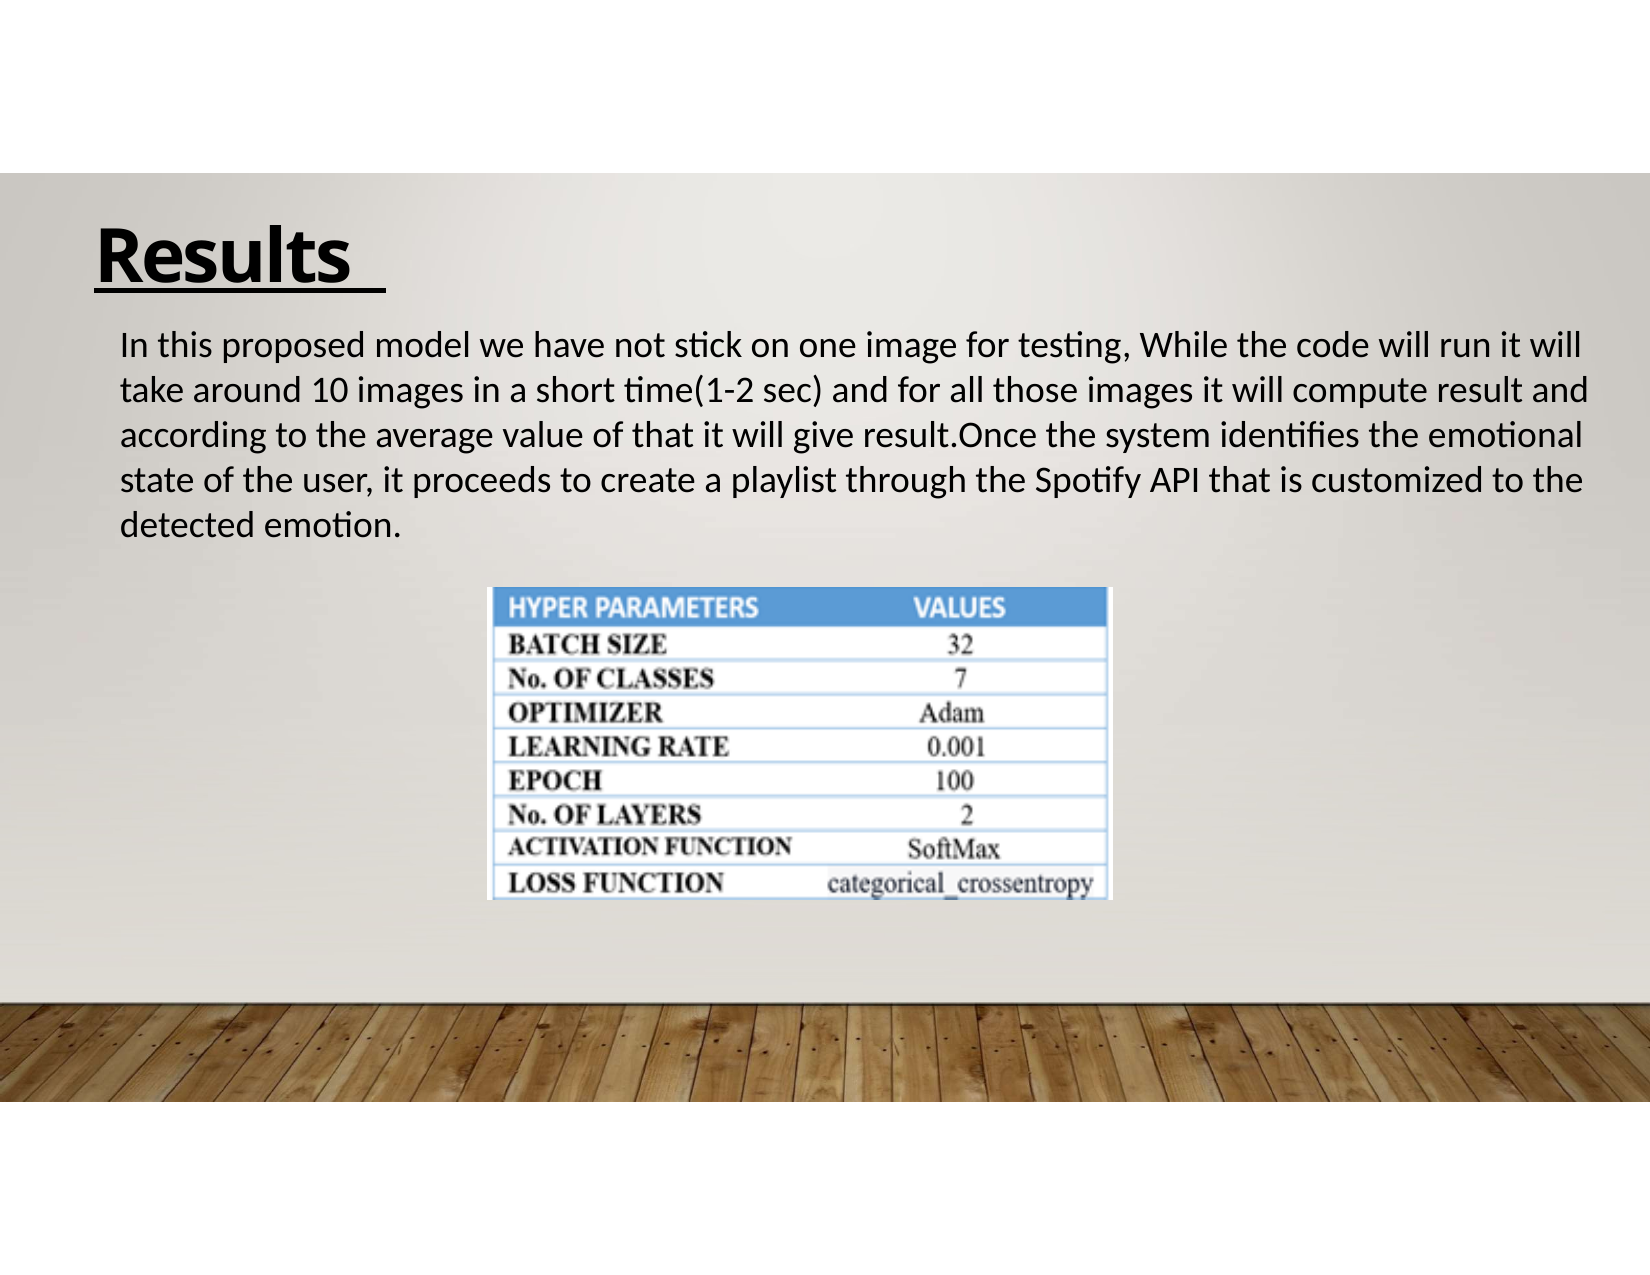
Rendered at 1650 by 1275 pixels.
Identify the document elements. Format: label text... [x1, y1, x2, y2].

text_box In this proposed model we have not stick on one image for testing, While the code will run it will take around 10 images in a short time(1-2 sec) and for all those images it will compute result and according to the average value of that it will give result.Once the system identifies the emotional state of the user, it proceeds to create a playlist through the Spotify API that is customized to the detected emotion. [96, 312, 1606, 643]
picture [0, 173, 1650, 1102]
text_box Results [79, 199, 402, 305]
